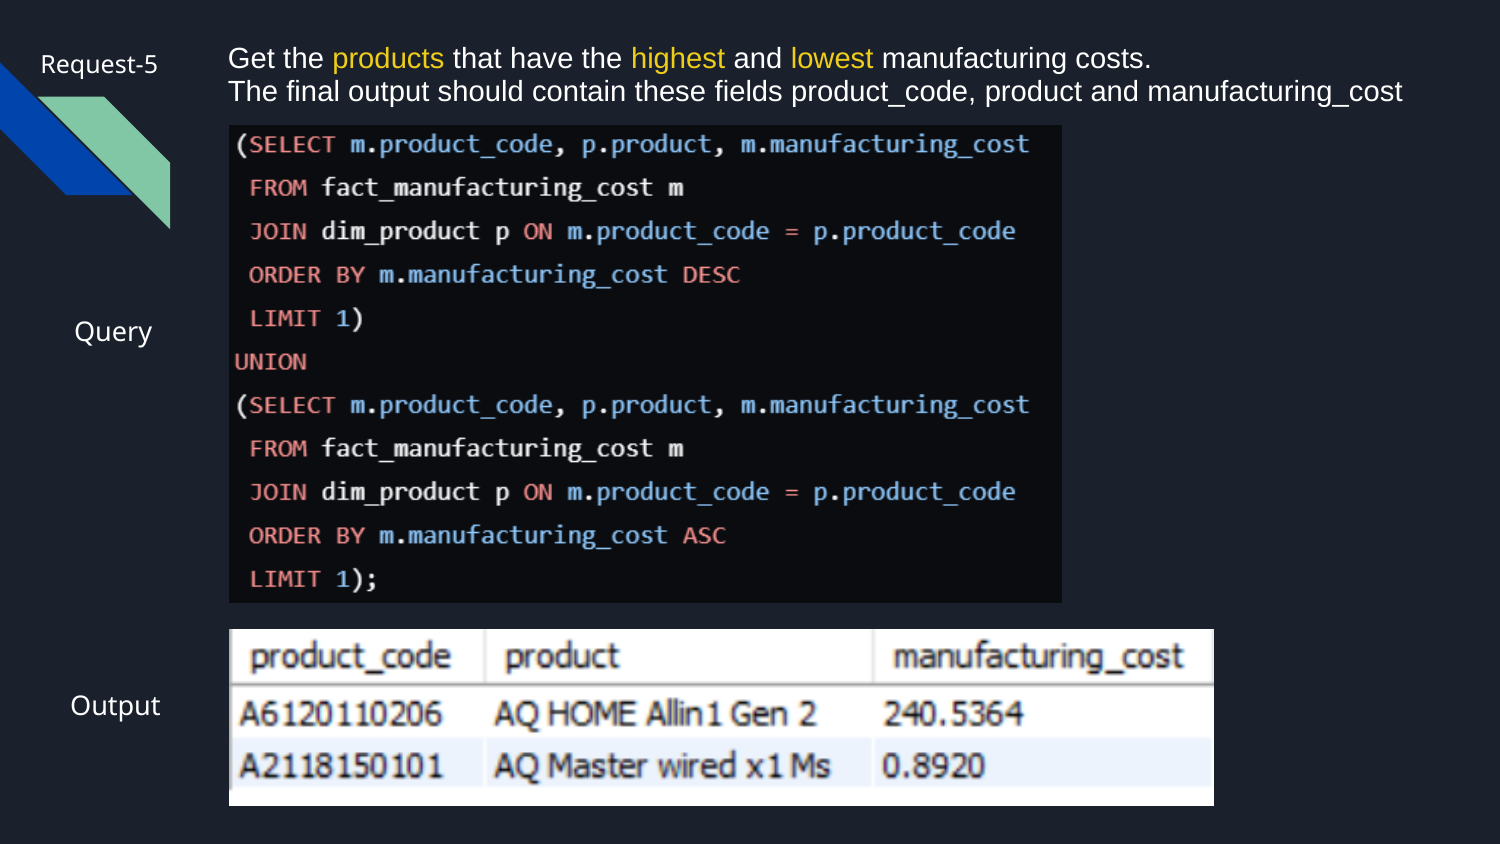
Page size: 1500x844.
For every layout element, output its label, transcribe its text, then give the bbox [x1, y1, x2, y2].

list Get the products that have the highest and lowest manufacturing costs. The final output should contain these fields product_code, product and manufacturing_cost [212, 26, 1435, 183]
text_box Output [217, 382, 224, 436]
text_box Query [59, 298, 206, 365]
subtitle Request-5 [25, 36, 212, 90]
text_box Output [55, 673, 202, 739]
picture [229, 125, 1062, 603]
picture [229, 629, 1215, 806]
